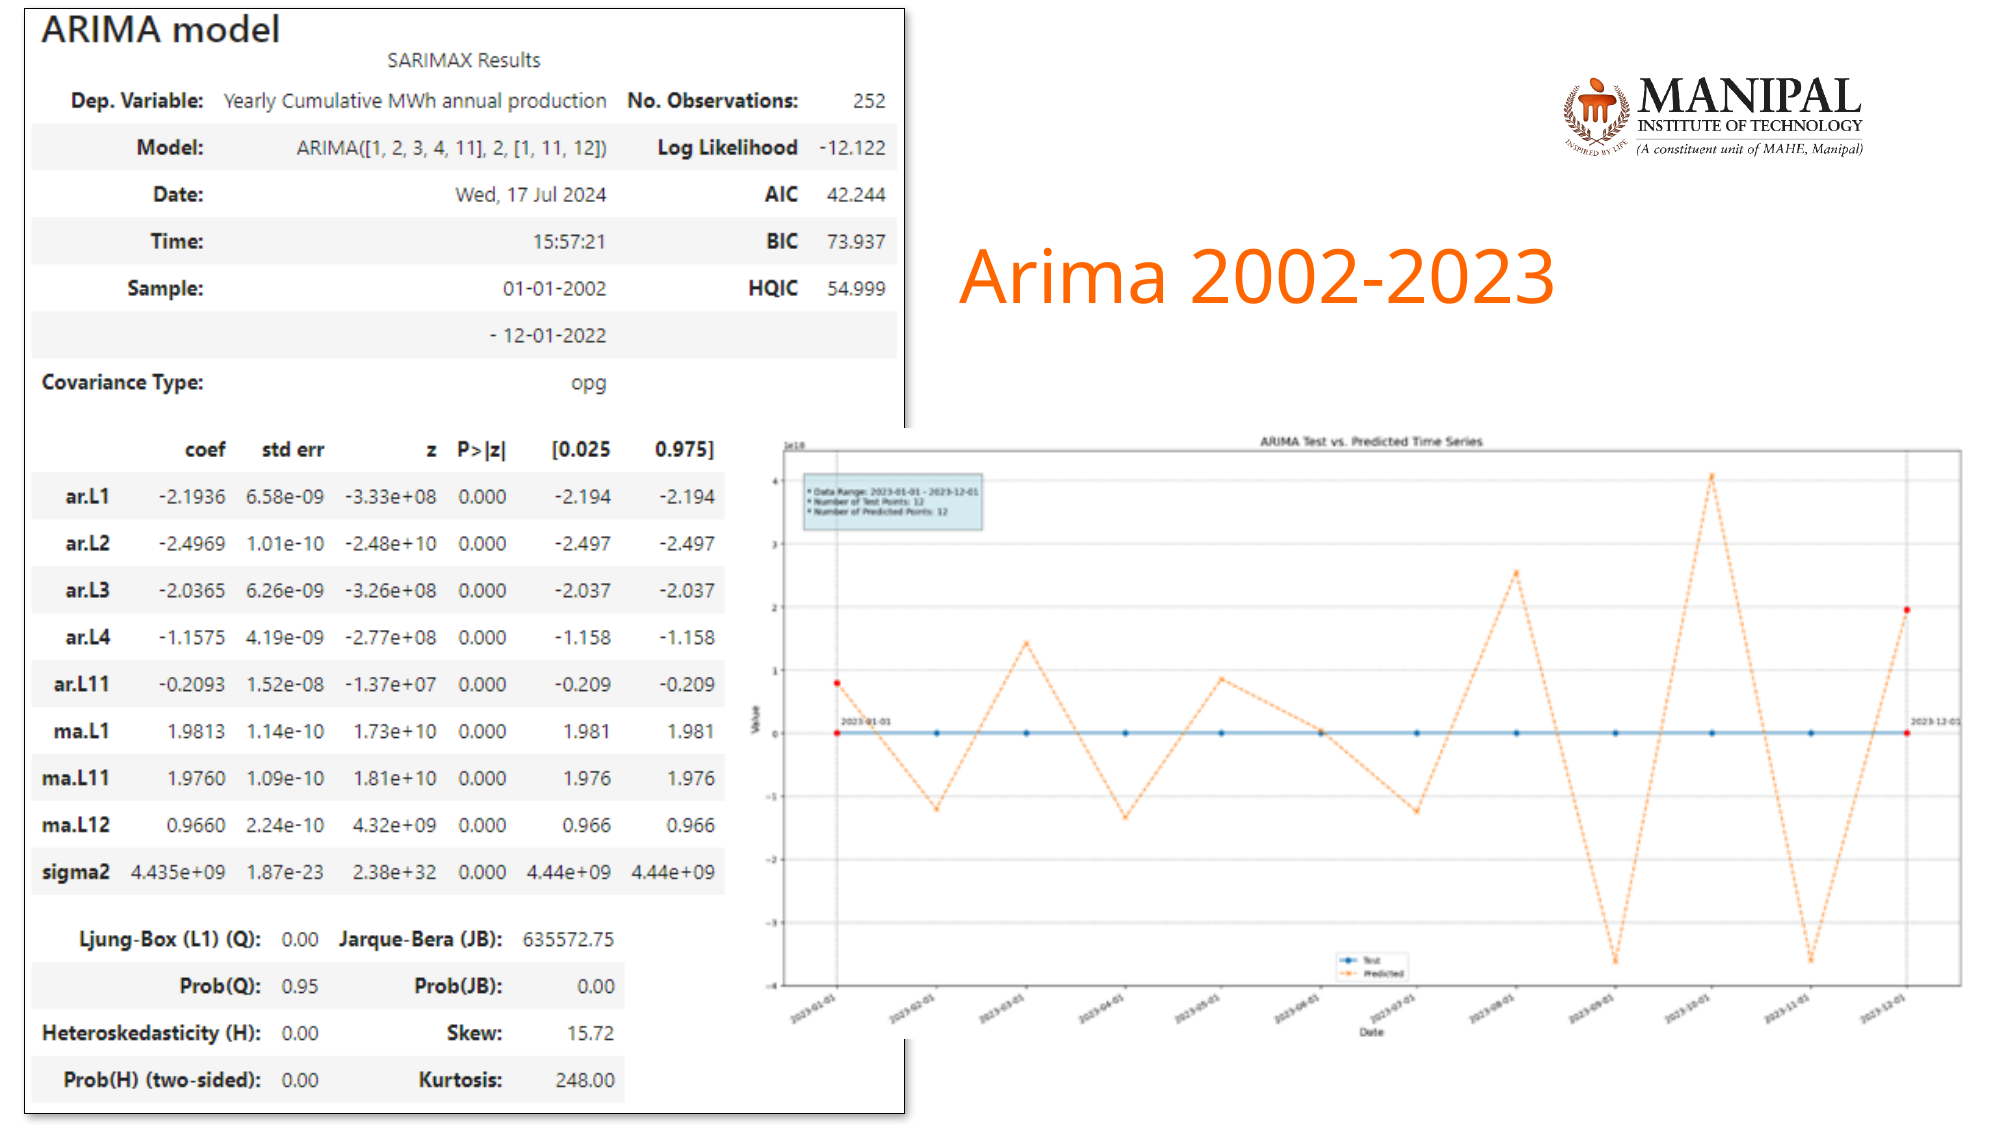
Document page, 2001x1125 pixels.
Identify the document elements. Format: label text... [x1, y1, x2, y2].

picture [24, 8, 1973, 1114]
picture [1545, 57, 1878, 175]
text_box Arima 2002-2023 [944, 220, 1641, 326]
